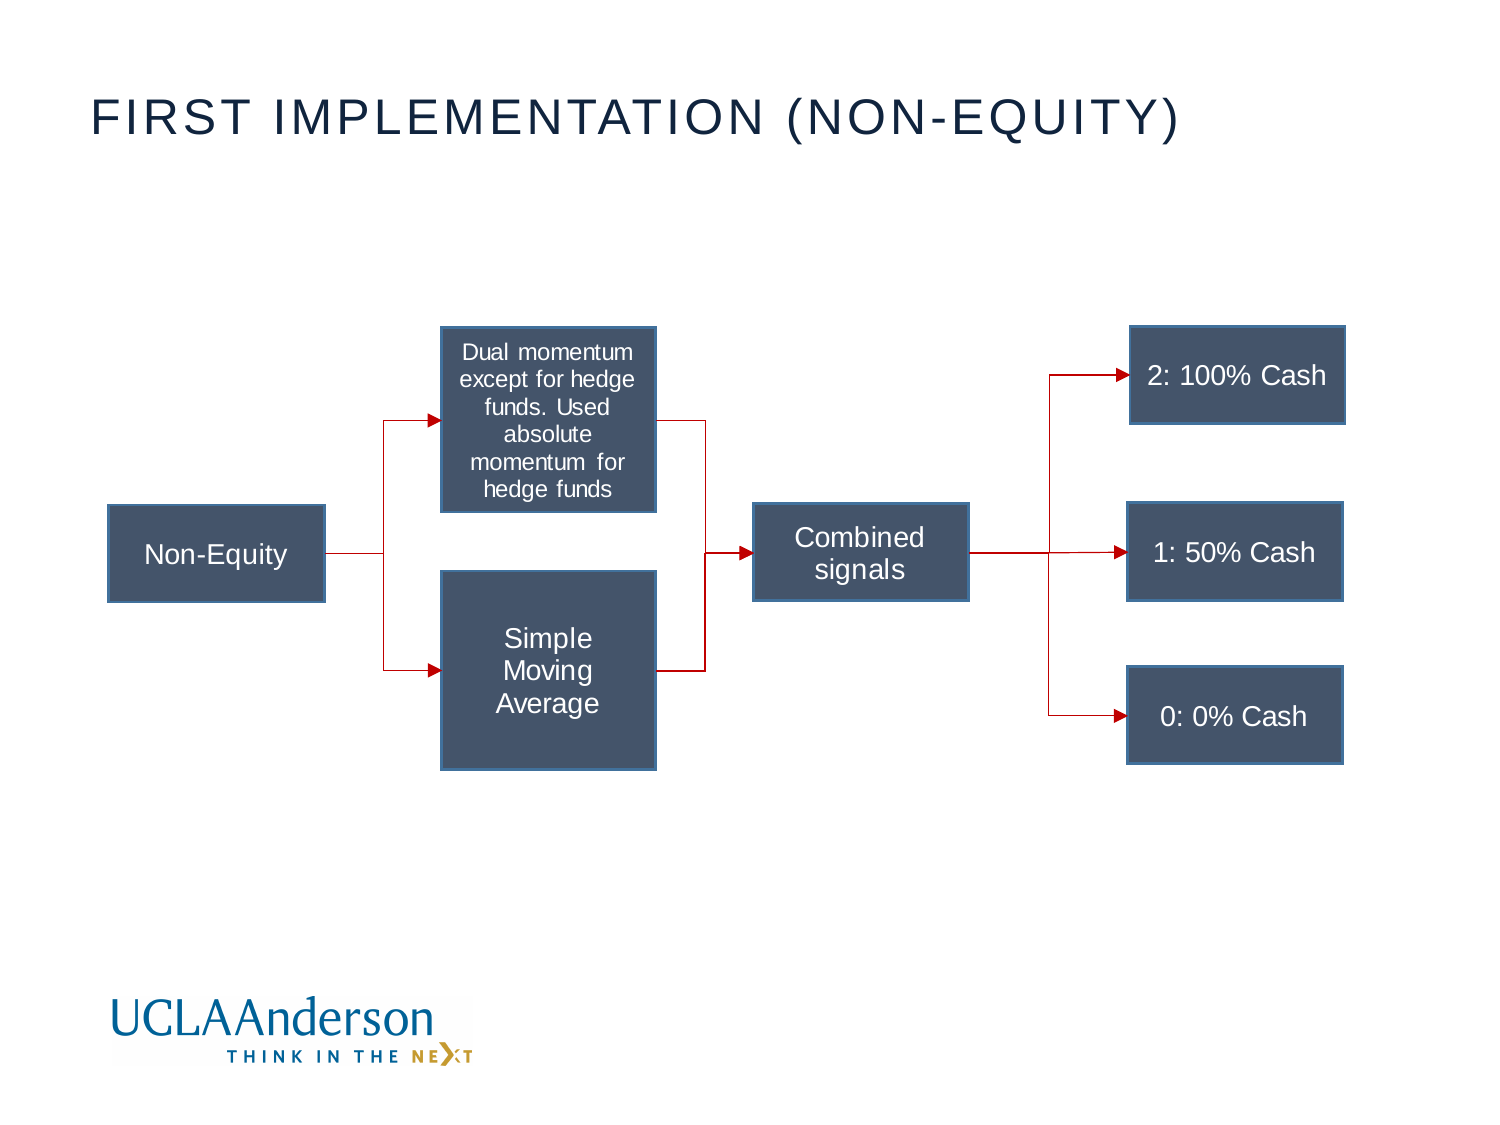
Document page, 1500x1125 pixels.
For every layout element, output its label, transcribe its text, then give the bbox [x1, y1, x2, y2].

title First implementation (non-equity) [75, 20, 1425, 209]
picture [112, 996, 473, 1066]
picture [39, 272, 1475, 873]
